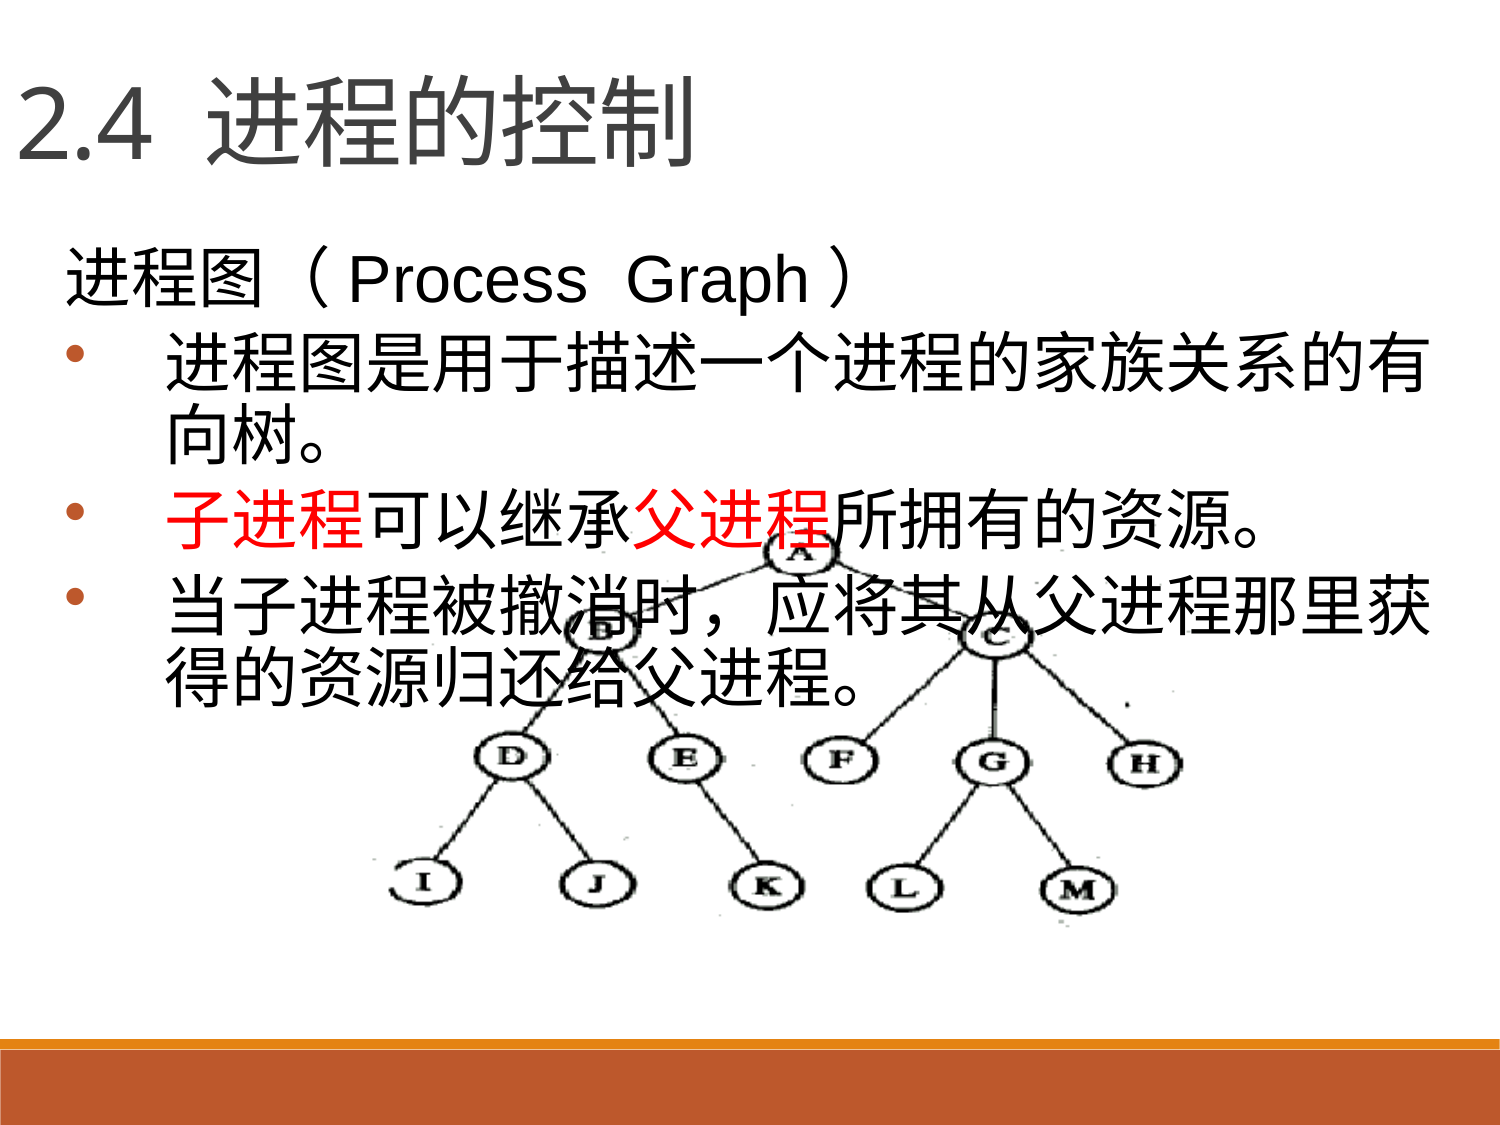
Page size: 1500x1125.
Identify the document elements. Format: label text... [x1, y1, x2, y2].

text_box 进程图（Process Graph） 进程图是用于描述一个进程的家族关系的有向树。 子进程可以继承父进程所拥有的资源。 当子进程被撤消时，应将其从父进程那里获得的资源归还给父进程。 [49, 237, 1463, 1075]
title 2.4 进程的控制 [0, 0, 1500, 188]
picture [361, 511, 1226, 970]
